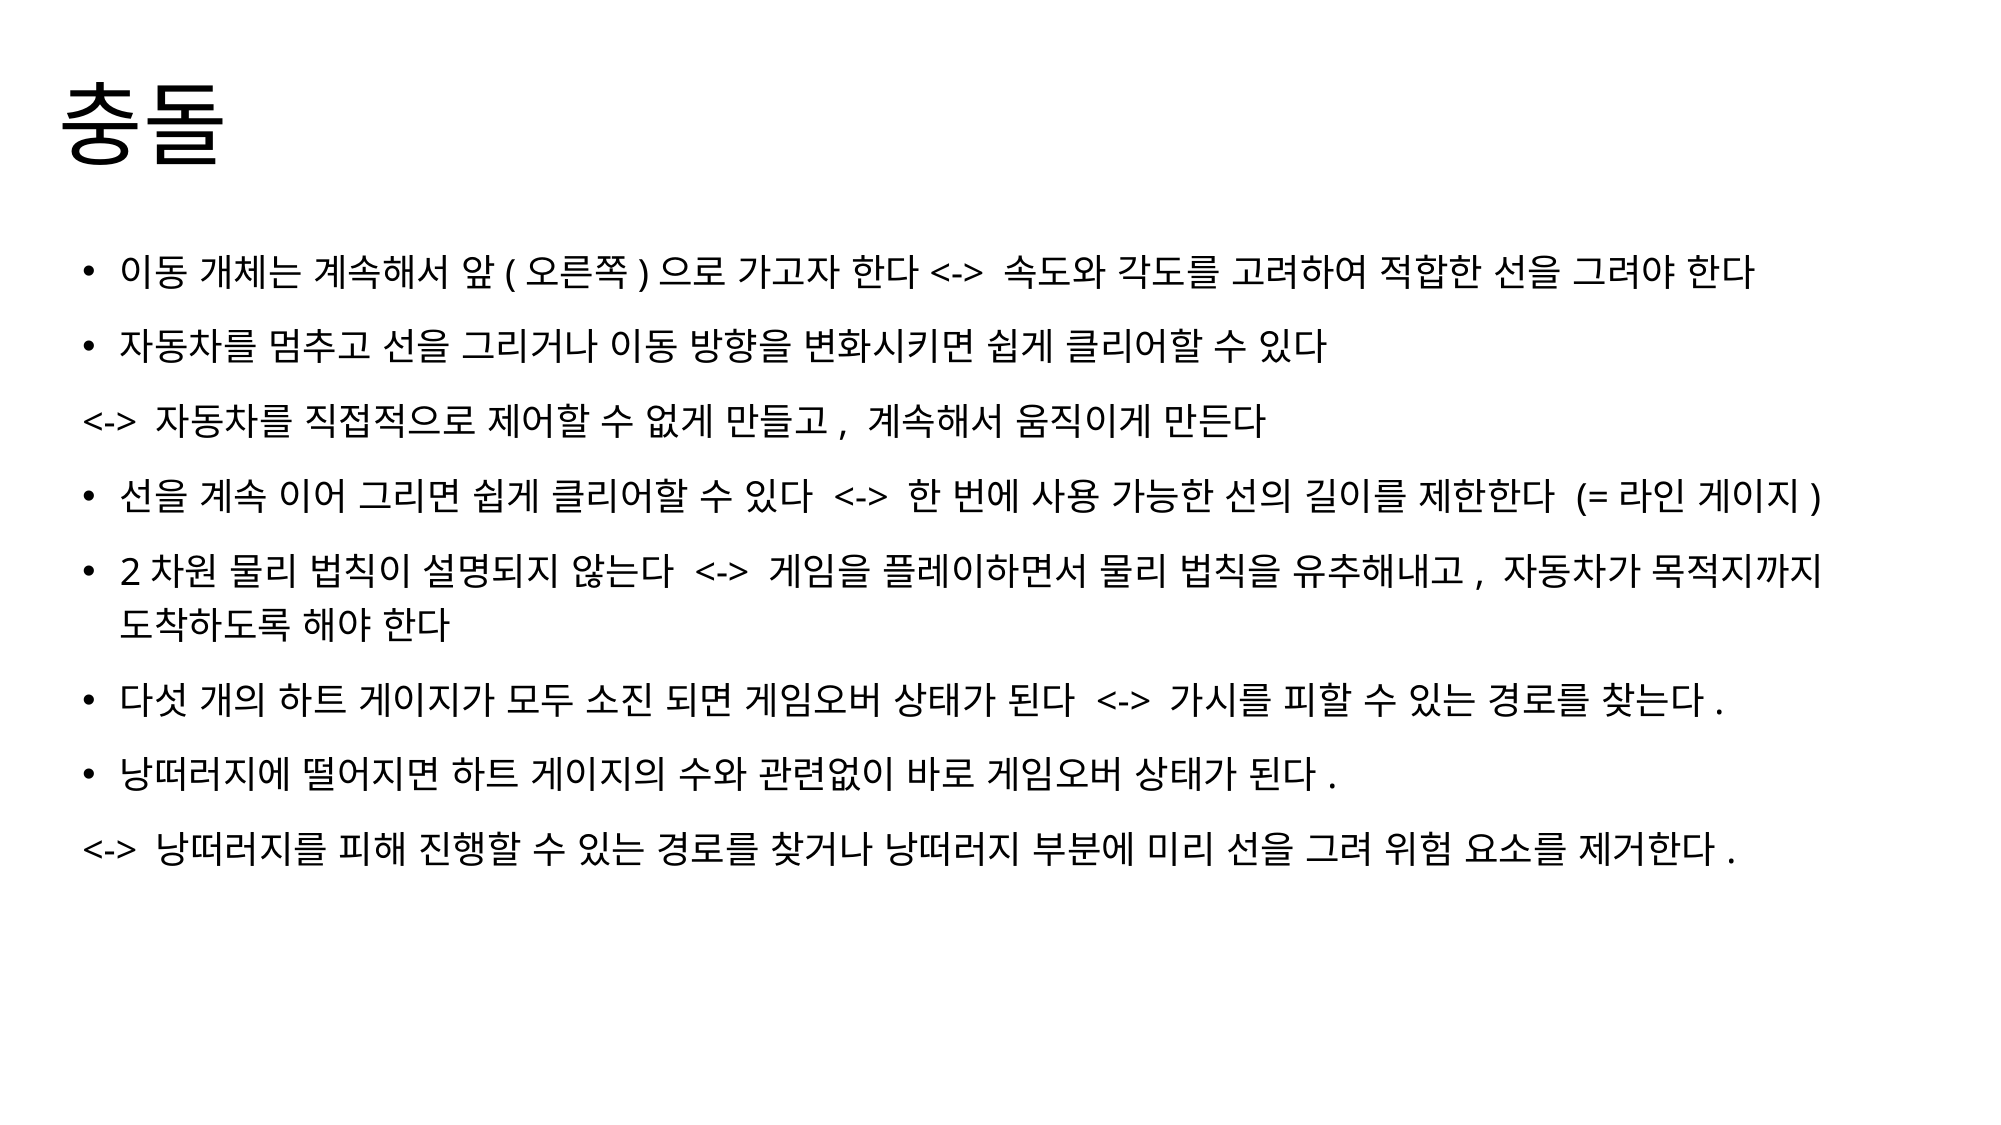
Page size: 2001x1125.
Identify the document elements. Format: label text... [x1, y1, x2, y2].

title 충돌 [43, 19, 1770, 238]
list 이동 개체는 계속해서 앞(오른쪽)으로 가고자 한다<-> 속도와 각도를 고려하여 적합한 선을 그려야 한다 자동차를 멈추고 선을 그리거나 이동 방향을 변화시키면 쉽게 클리어할 수 있다 <-> 자동차를 직접적으로 제어할 수 없게 만들고, 계속해서 움직이게 만든다 선을 계속 이어 그리면 쉽게 클리어할 수 있다 <-> 한 번에 사용 가능한 선의 길이를 제한한다 (=라인 게이지) 2차원 물리 법칙이 설명되지 않는다 <-> 게임을 플레이하면서 물리 법칙을 유추해내고, 자동차가 목적지까지 도착하도록 해야 한다 다섯 개의 하트 게이지가 모두 소진 되면 게임오버 상태가 된다 <-> 가시를 피할 수 있는 경로를 찾는다. 낭떠러지에 떨어지면 하트 게이지의 수와 관련없이 바로 게임오버 상태가 된다. <-> 낭떠러지를 피해 진행할 수 있는 경로를 찾거나 낭떠러지 부분에 미리 선을 그려 위험 요소를 제거한다. [67, 232, 1981, 1101]
